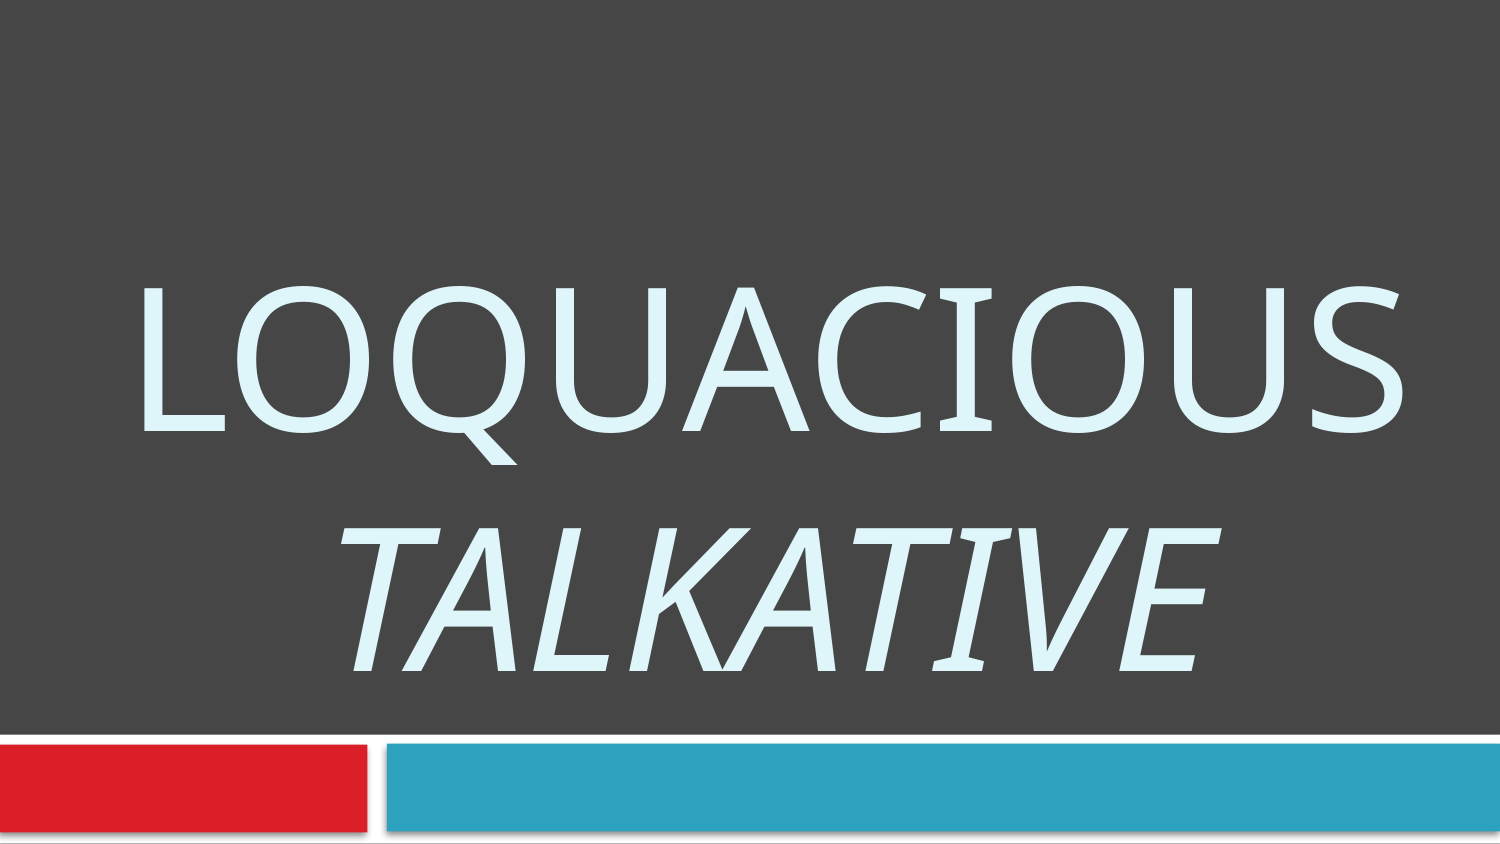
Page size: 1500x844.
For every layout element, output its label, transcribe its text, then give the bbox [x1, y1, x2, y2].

title LOQUACIOUS TALKATIVE [87, 384, 1450, 719]
